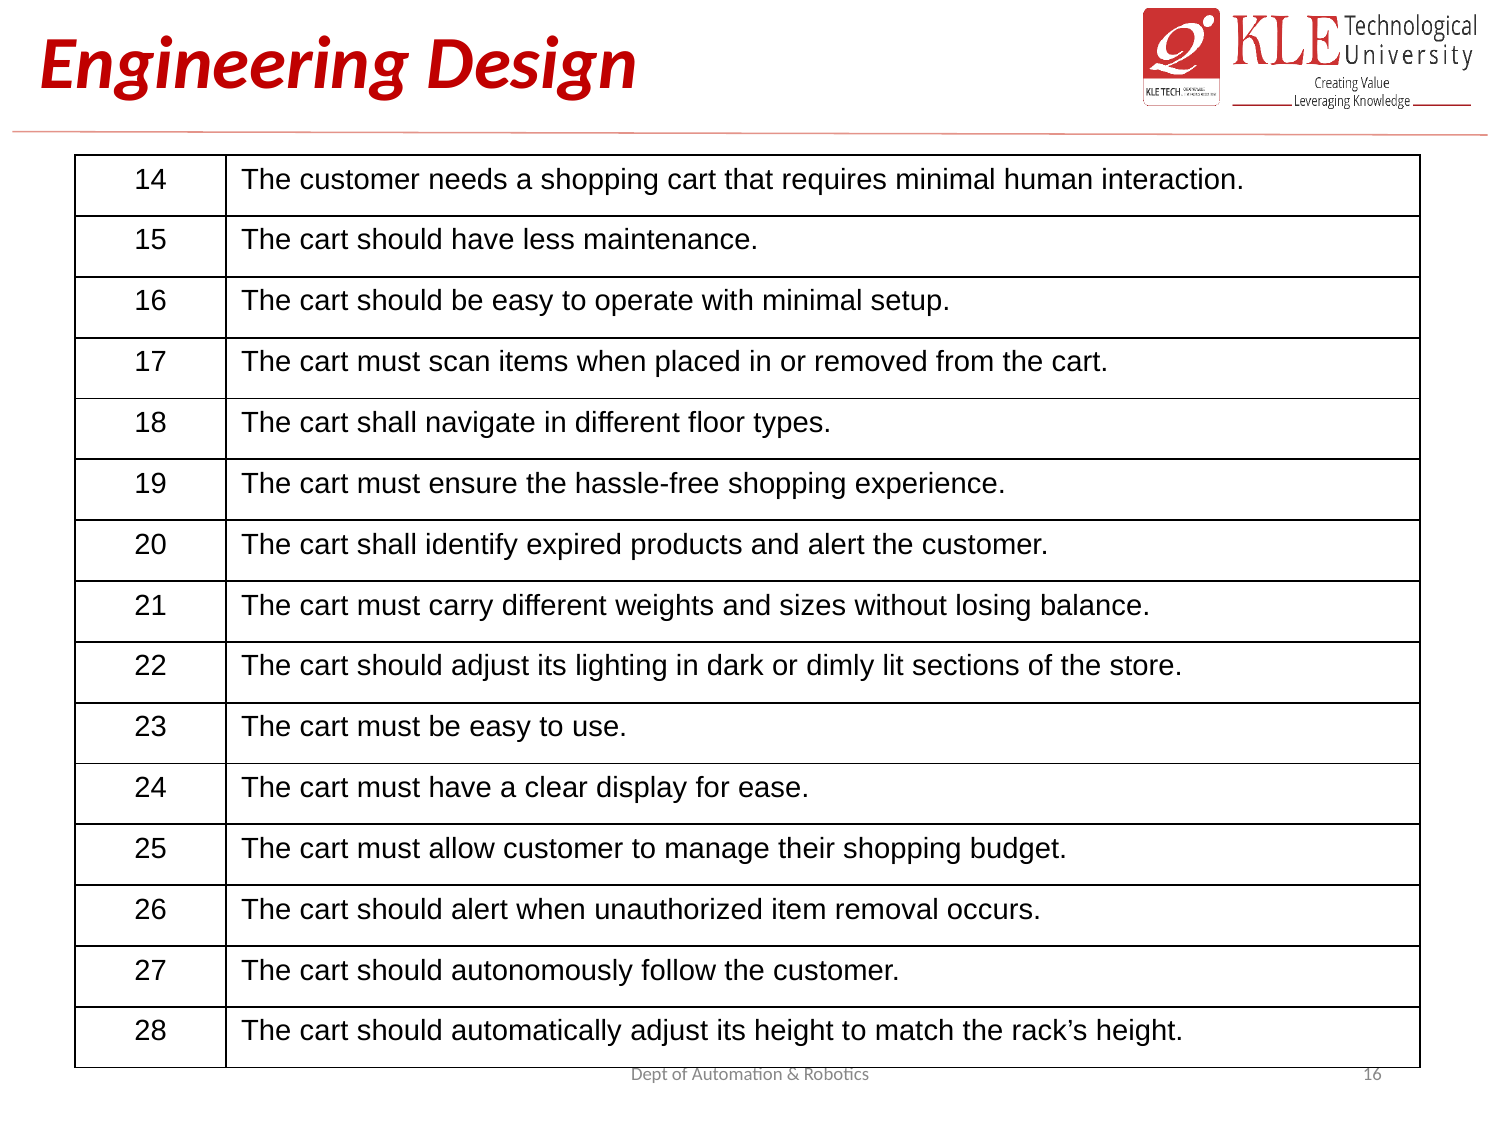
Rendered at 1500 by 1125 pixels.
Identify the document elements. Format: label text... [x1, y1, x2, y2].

title Engineering Design [24, 20, 1319, 108]
table_cell The cart must carry different weights and sizes without losing balance. [227, 582, 1419, 641]
table_cell The cart shall identify expired products and alert the customer. [227, 521, 1419, 580]
table_cell 16 [76, 278, 225, 337]
table_cell 17 [76, 339, 225, 398]
footer Dept of Automation & Robotics [496, 1068, 1004, 1103]
table_cell The cart must ensure the hassle-free shopping experience. [227, 460, 1419, 519]
table_cell 20 [76, 521, 225, 580]
table_cell The cart must allow customer to manage their shopping budget. [227, 825, 1419, 884]
table_cell The cart must scan items when placed in or removed from the cart. [227, 339, 1419, 398]
table_cell 27 [76, 947, 225, 1006]
table_cell 23 [76, 704, 225, 763]
table_cell 28 [76, 1008, 225, 1067]
table_header 14 [76, 156, 225, 215]
table_cell The cart should adjust its lighting in dark or dimly lit sections of the store. [227, 643, 1419, 702]
table_cell The cart should alert when unauthorized item removal occurs. [227, 886, 1419, 945]
picture [1143, 2, 1478, 109]
table_cell 24 [76, 764, 225, 823]
table_cell The cart should have less maintenance. [227, 217, 1419, 276]
table_cell 25 [76, 825, 225, 884]
slide_number 16 [1059, 1068, 1397, 1103]
table_cell 22 [76, 643, 225, 702]
table_cell The cart must be easy to use. [227, 704, 1419, 763]
table_header The customer needs a shopping cart that requires minimal human interaction. [227, 156, 1419, 215]
table_cell The cart should autonomously follow the customer. [227, 947, 1419, 1006]
table_cell The cart should automatically adjust its height to match the rack’s height. [227, 1008, 1419, 1067]
table_cell 26 [76, 886, 225, 945]
table_cell 15 [76, 217, 225, 276]
table_cell The cart shall navigate in different floor types. [227, 399, 1419, 458]
table_cell The cart should be easy to operate with minimal setup. [227, 278, 1419, 337]
table_cell The cart must have a clear display for ease. [227, 764, 1419, 823]
table_cell 19 [76, 460, 225, 519]
table_cell 21 [76, 582, 225, 641]
table_cell 18 [76, 399, 225, 458]
